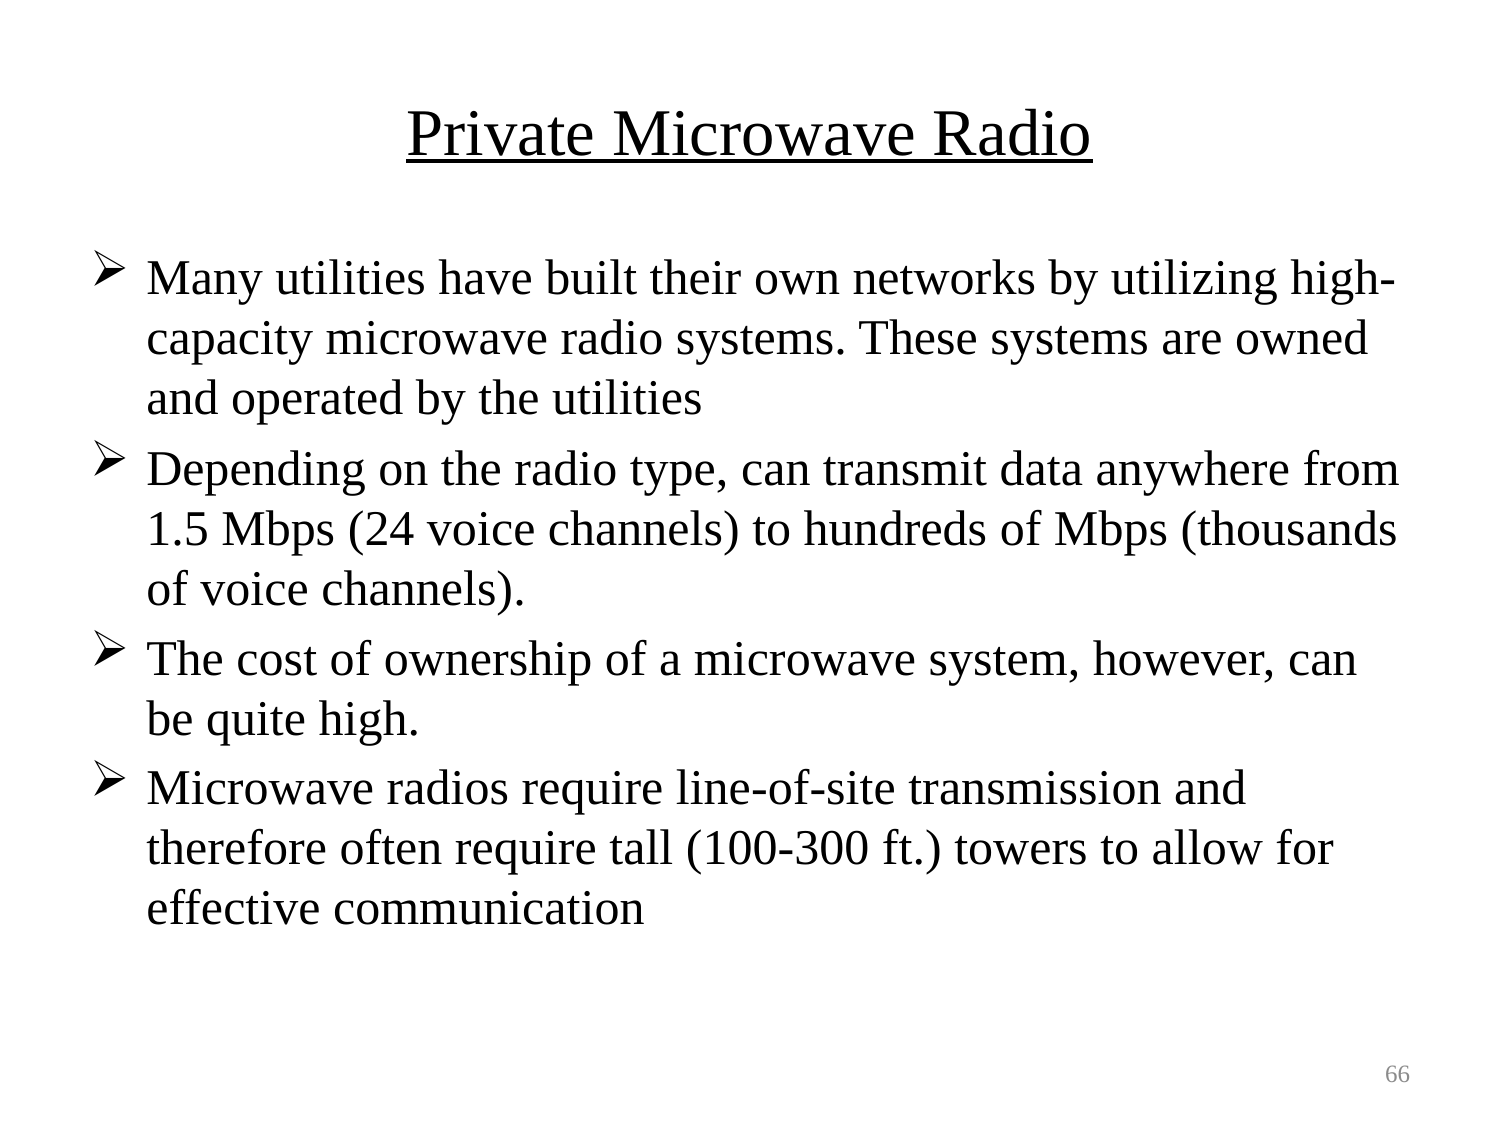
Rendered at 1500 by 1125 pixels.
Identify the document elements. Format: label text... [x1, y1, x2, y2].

list Many utilities have built their own networks by utilizing high-capacity microwave radio systems. These systems are owned and operated by the utilities Depending on the radio type, can transmit data anywhere from 1.5 Mbps (24 voice channels) to hundreds of Mbps (thousands of voice channels). The cost of ownership of a microwave system, however, can be quite high. Microwave radios require line-of-site transmission and therefore often require tall (100-300 ft.) towers to allow for effective communication [75, 237, 1425, 1005]
slide_number 66 [1074, 1042, 1425, 1103]
title Private Microwave Radio [75, 45, 1425, 213]
